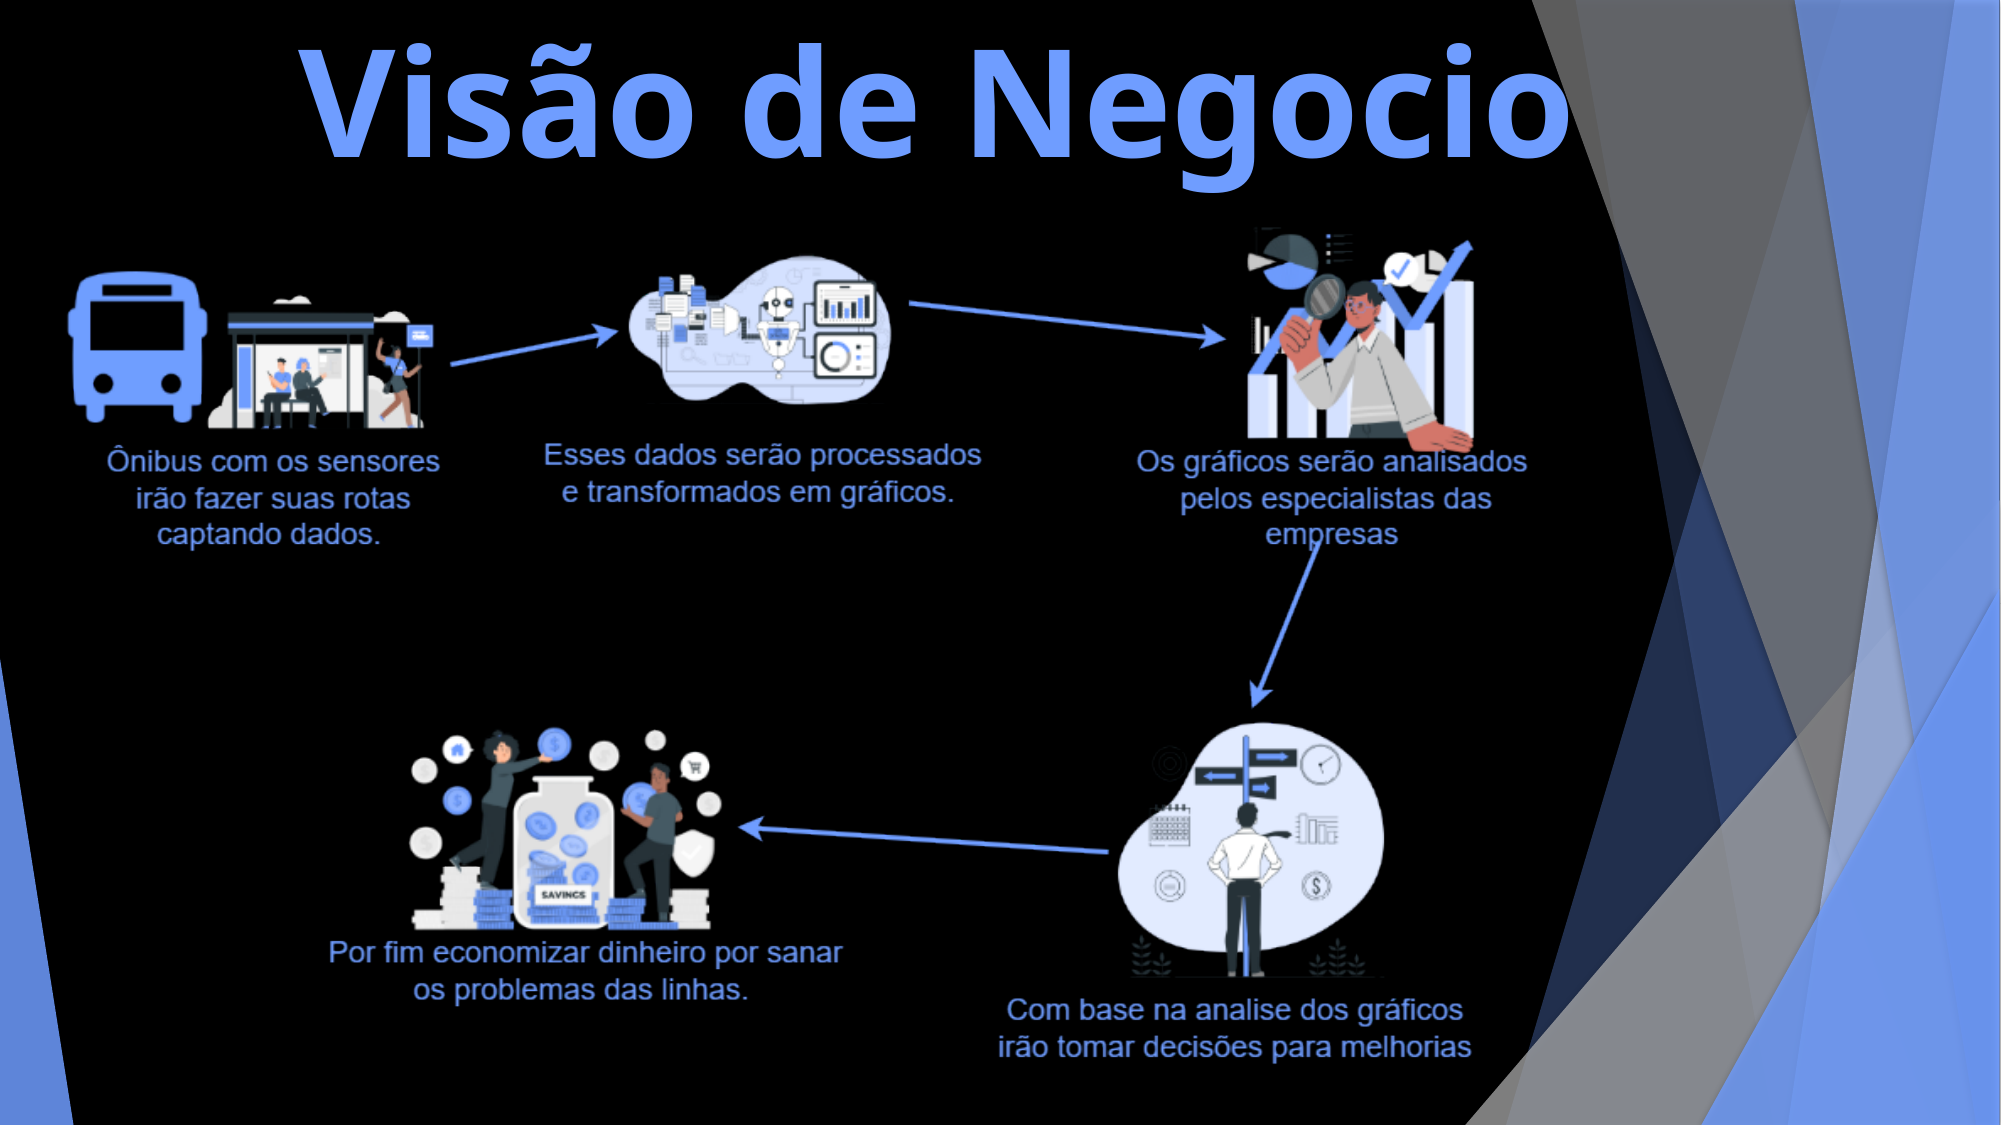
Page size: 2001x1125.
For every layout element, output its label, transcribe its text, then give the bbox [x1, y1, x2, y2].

picture [62, 186, 1550, 1067]
text_box Visão de Negocio [0, 0, 1875, 239]
